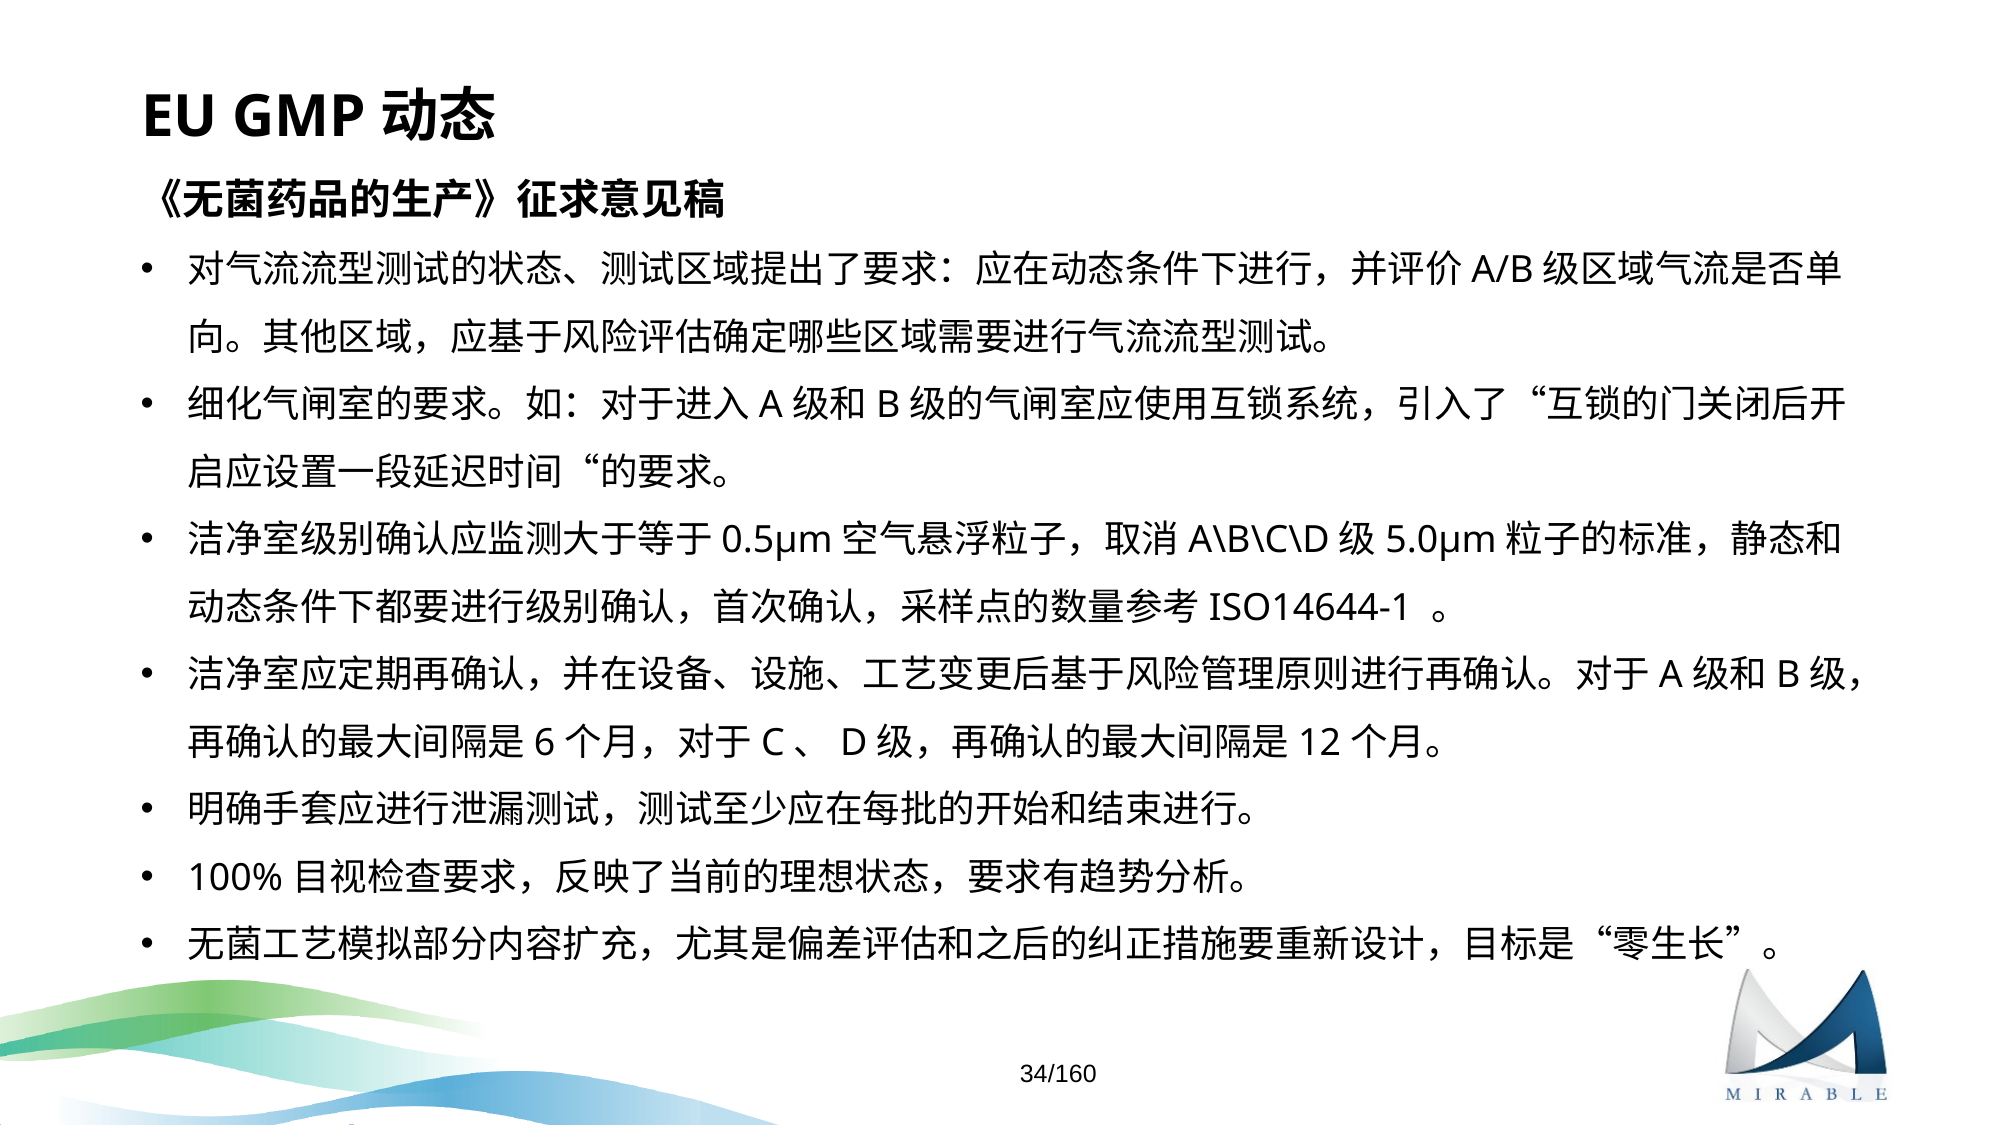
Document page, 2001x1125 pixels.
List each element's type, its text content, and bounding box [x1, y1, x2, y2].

title EU GMP动态 [125, 64, 1874, 140]
picture [0, 977, 702, 1125]
text_box 《无菌药品的生产》征求意见稿 对气流流型测试的状态、测试区域提出了要求：应在动态条件下进行，并评价A/B级区域气流是否单向。其他区域，应基于风险评估确定哪些区域需要进行气流流型测试。 细化气闸室的要求。如：对于进入A级和B级的气闸室应使用互锁系统，引入了“互锁的门关闭后开启应设置一段延迟时间“的要求。 洁净室级别确认应监测大于等于0.5µm空气悬浮粒子，取消A\B\C\D级5.0μm粒子的标准，静态和动态条件下都要进行级别确认，首次确认，采样点的数量参考ISO14644-1 。 洁净室应定期再确认，并在设备、设施、工艺变更后基于风险管理原则进行再确认。对于A级和B级，再确认的最大间隔是6个月，对于C、D级，再确认的最大间隔是12个月。 明确手套应进行泄漏测试，测试至少应在每批的开始和结束进行。 100%目视检查要求，反映了当前的理想状态，要求有趋势分析。 无菌工艺模拟部分内容扩充，尤其是偏差评估和之后的纠正措施要重新设计，目标是“零生长”。 [125, 140, 1874, 973]
picture [1711, 968, 1898, 1102]
slide_number 34/160 [833, 1042, 1284, 1103]
